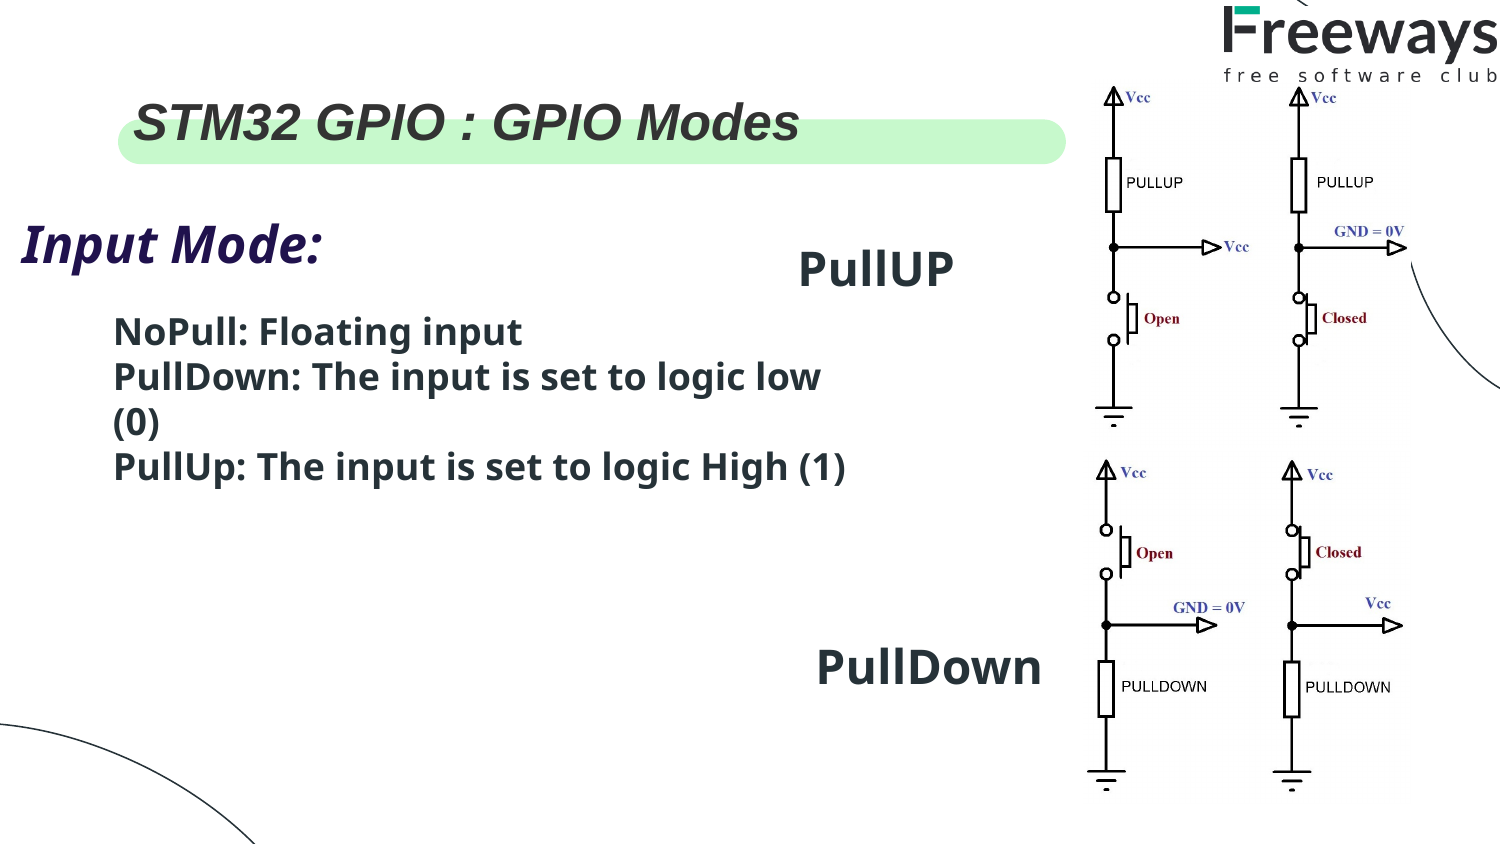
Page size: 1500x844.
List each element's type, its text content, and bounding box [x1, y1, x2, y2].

picture [1082, 451, 1412, 805]
title STM32 GPIO : GPIO Modes [118, 63, 1219, 165]
picture [1091, 5, 1497, 449]
text_box PullDown [800, 621, 1077, 679]
text_box PullUP [782, 223, 1086, 280]
text_box NoPull: Floating input PullDown: The input is set to logic low (0) PullUp: The input is set to logic High (1) [97, 247, 887, 479]
text_box Input Mode: [7, 196, 500, 290]
